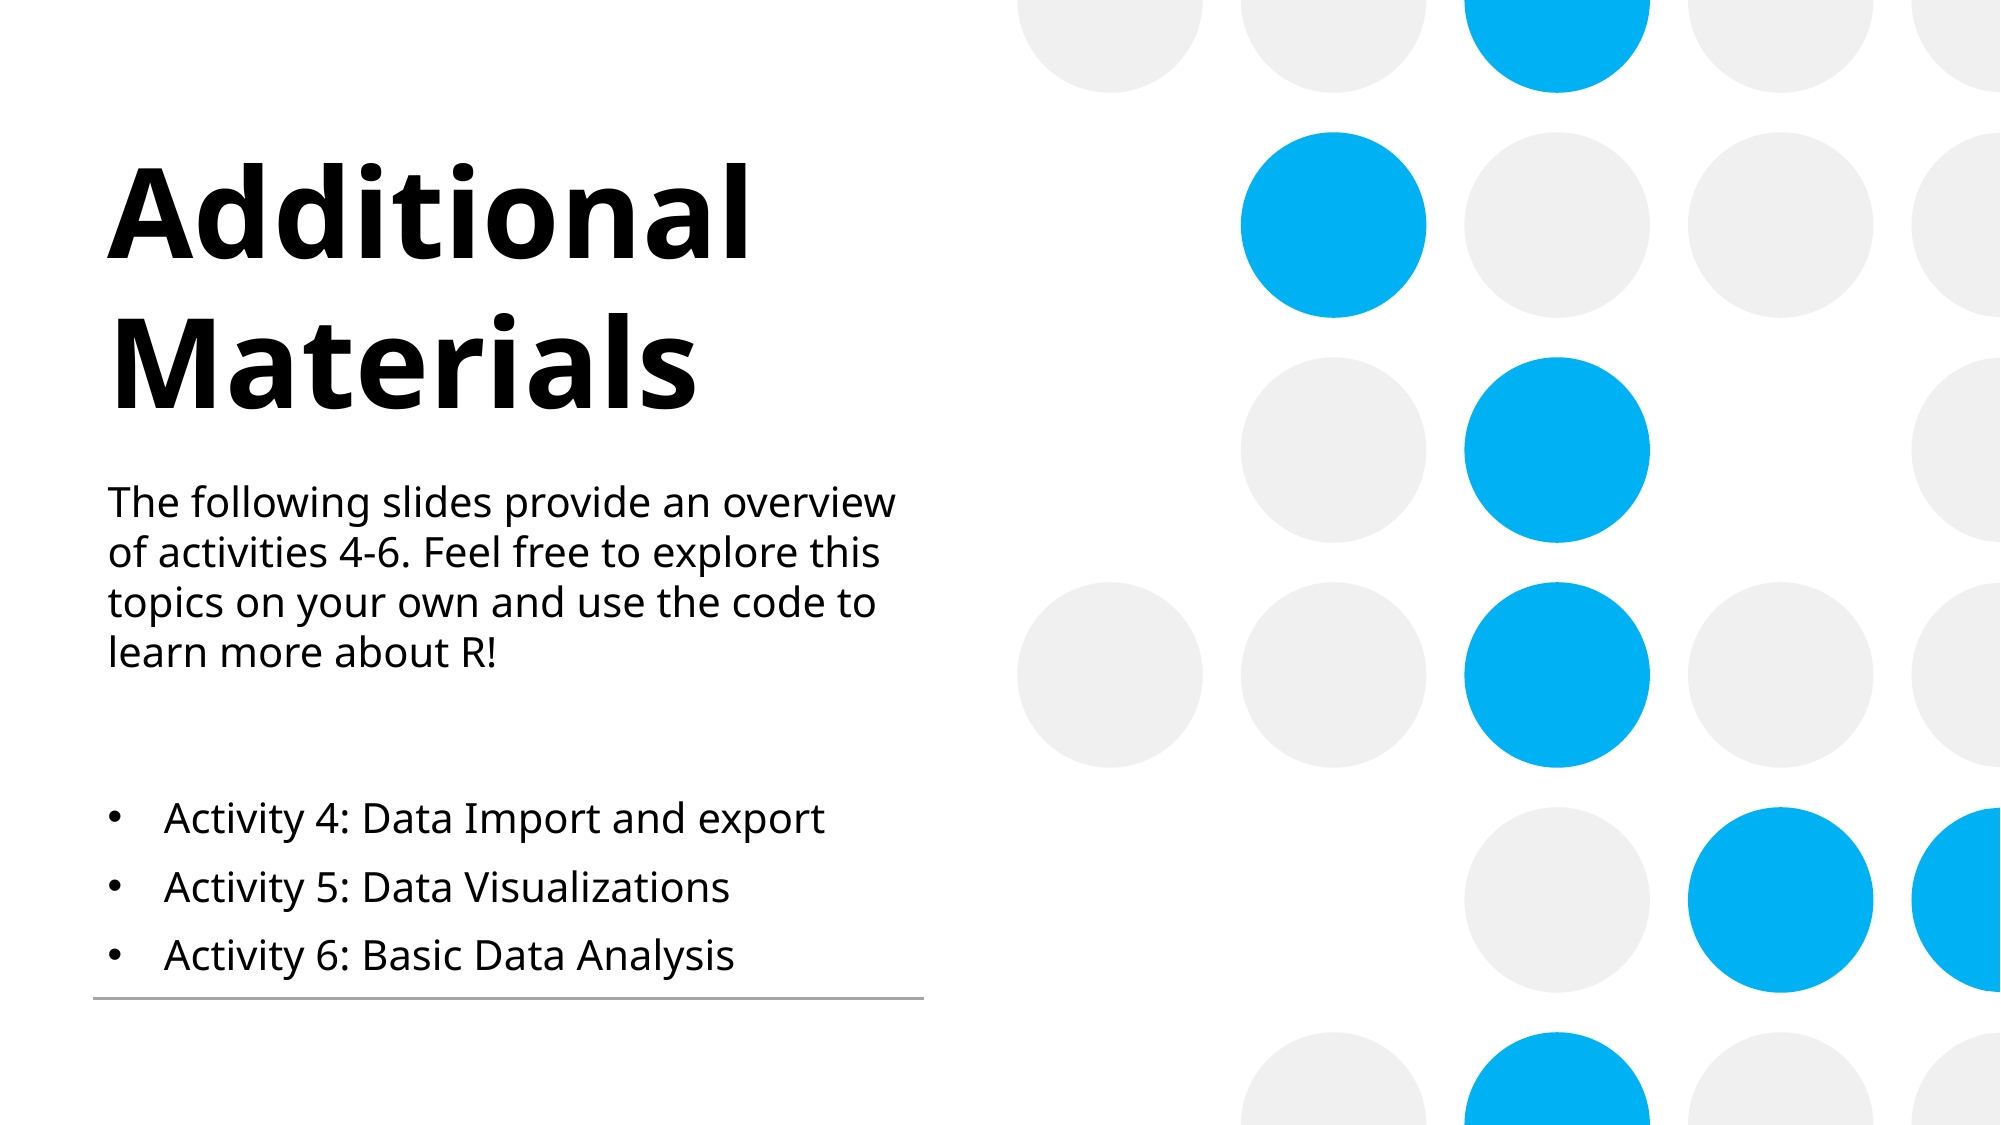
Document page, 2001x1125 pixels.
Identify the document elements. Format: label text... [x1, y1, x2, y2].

text_box Activity 4: Data Import and export Activity 5: Data Visualizations Activity 6: Basic Data Analysis [92, 744, 924, 987]
title Additional Materials [92, 126, 1125, 597]
subtitle The following slides provide an overview of activities 4-6. Feel free to explore this topics on your own and use the code to learn more about R! [92, 441, 924, 684]
